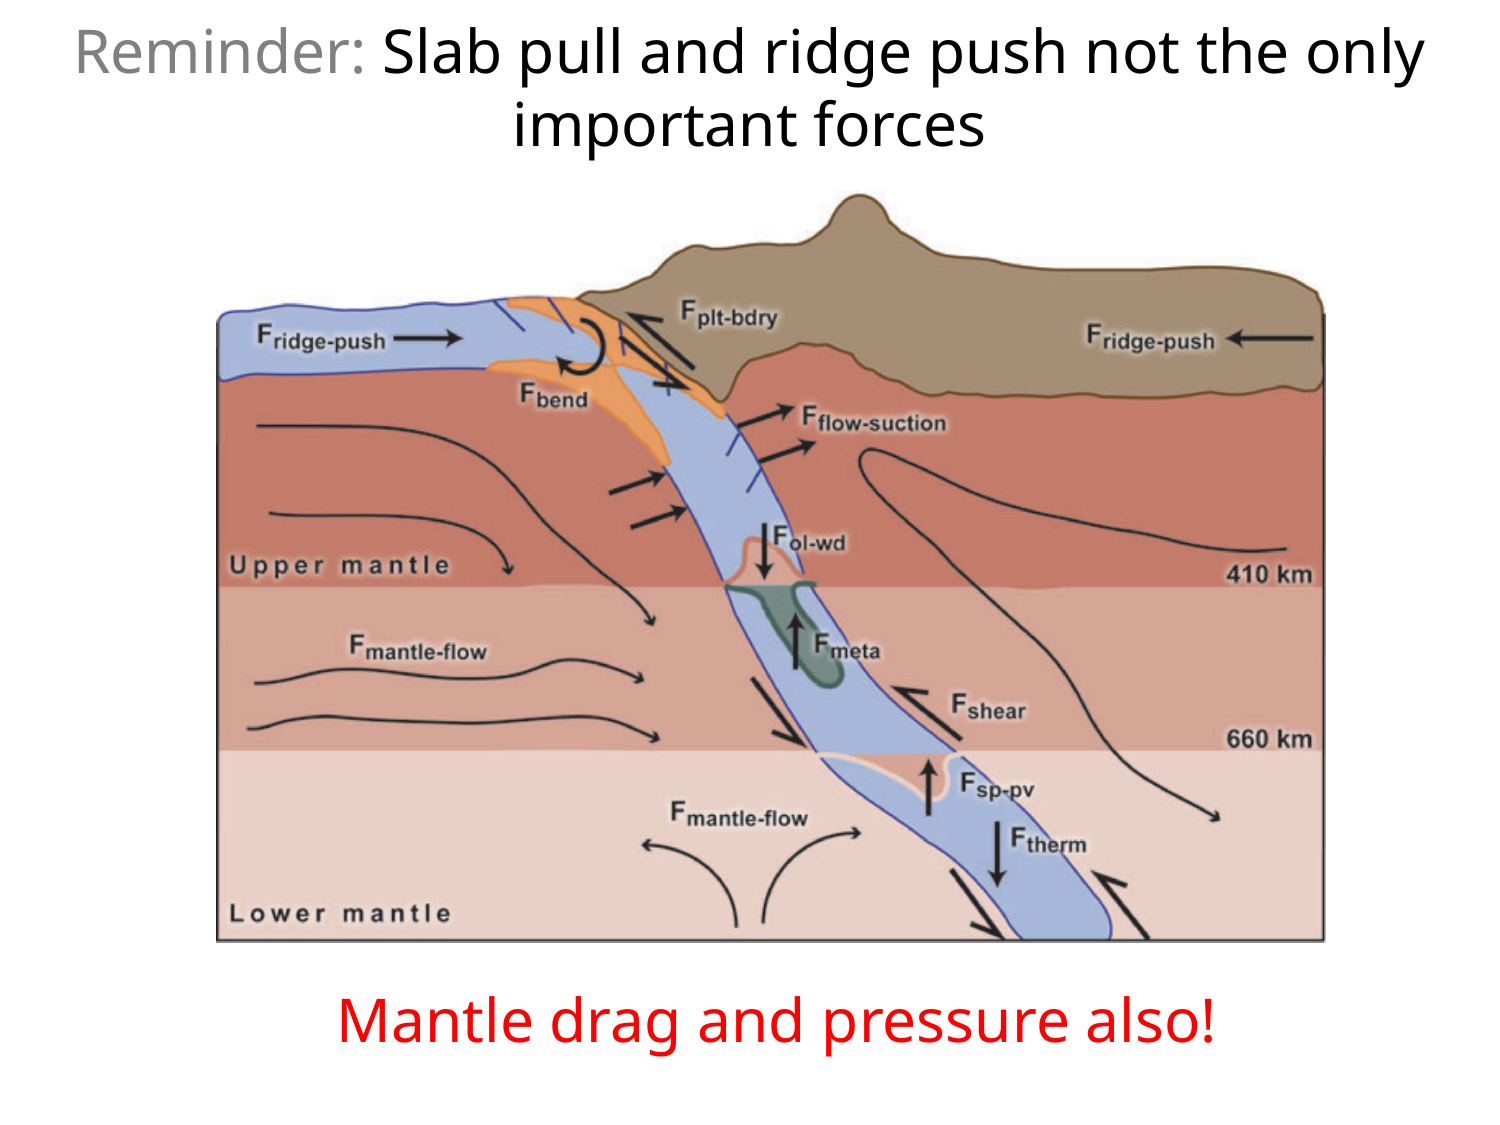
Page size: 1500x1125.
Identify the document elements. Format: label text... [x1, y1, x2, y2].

text_box Mantle drag and pressure also! [27, 974, 1500, 1062]
text_box Reminder: Slab pull and ridge push not the only important forces [0, 5, 1500, 166]
picture [156, 150, 1340, 964]
